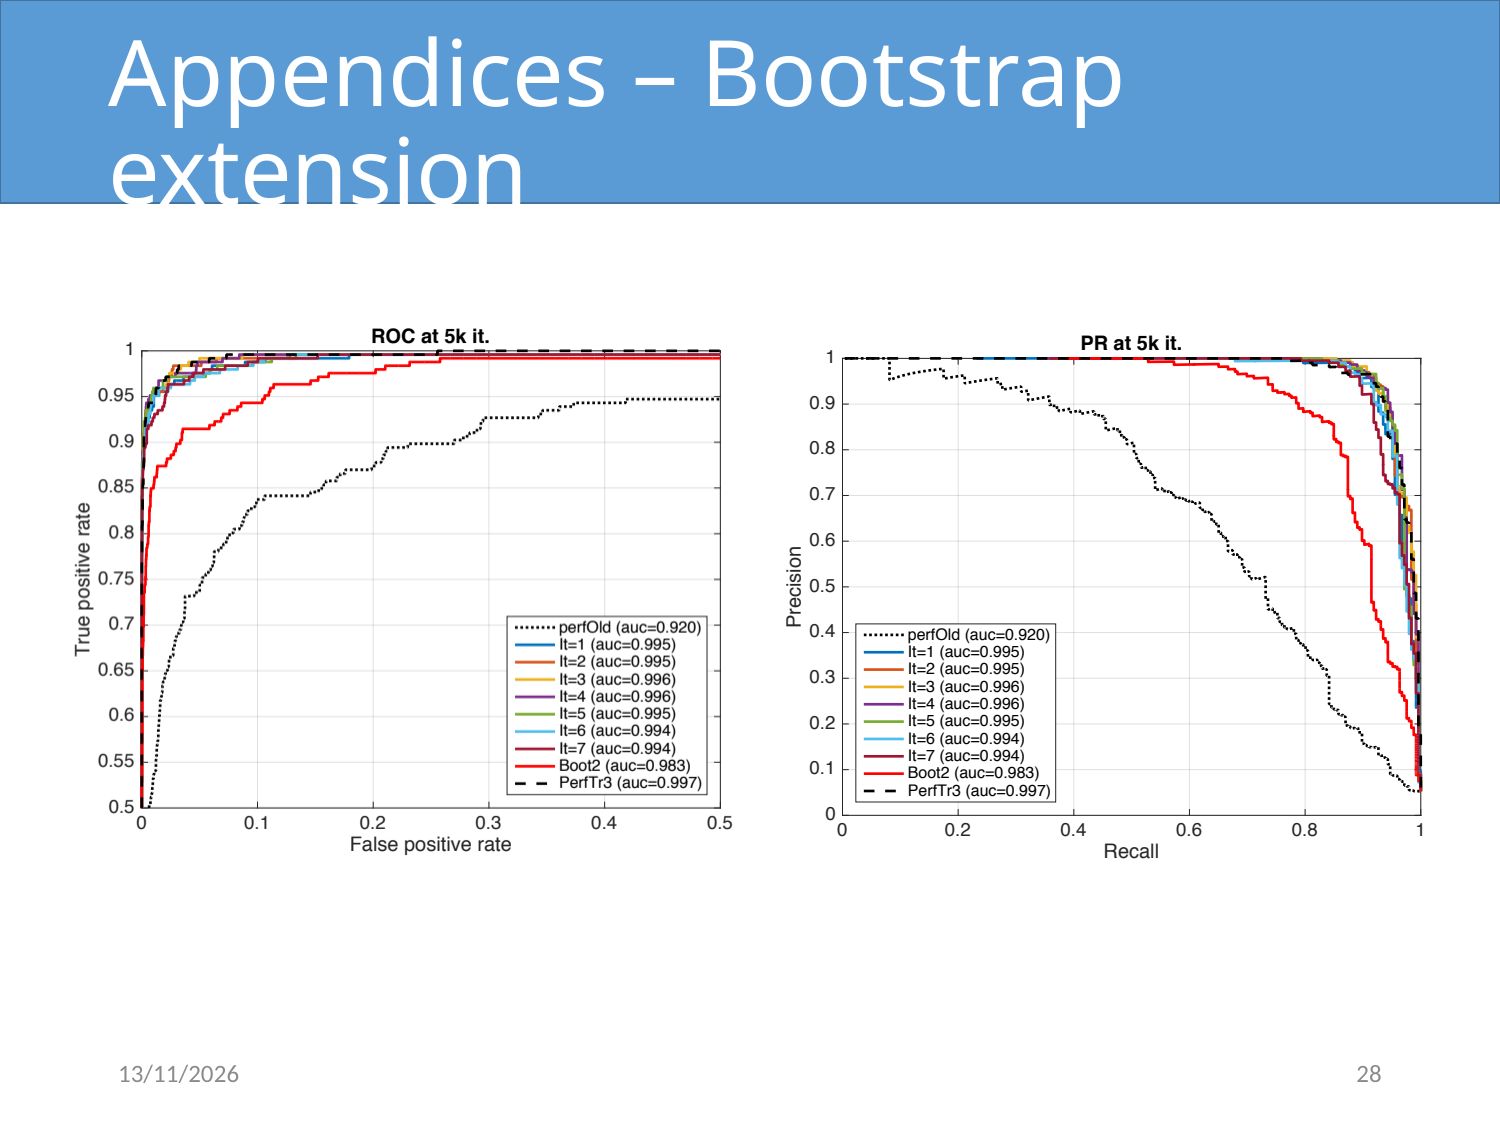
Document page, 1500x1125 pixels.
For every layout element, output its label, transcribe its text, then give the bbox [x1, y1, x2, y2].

text_box [0, 0, 1500, 204]
slide_number 28 [1059, 1042, 1397, 1103]
title Appendices – Bootstrap extension [93, 17, 1388, 235]
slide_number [103, 1042, 441, 1103]
picture [783, 316, 1440, 872]
picture [68, 316, 737, 857]
